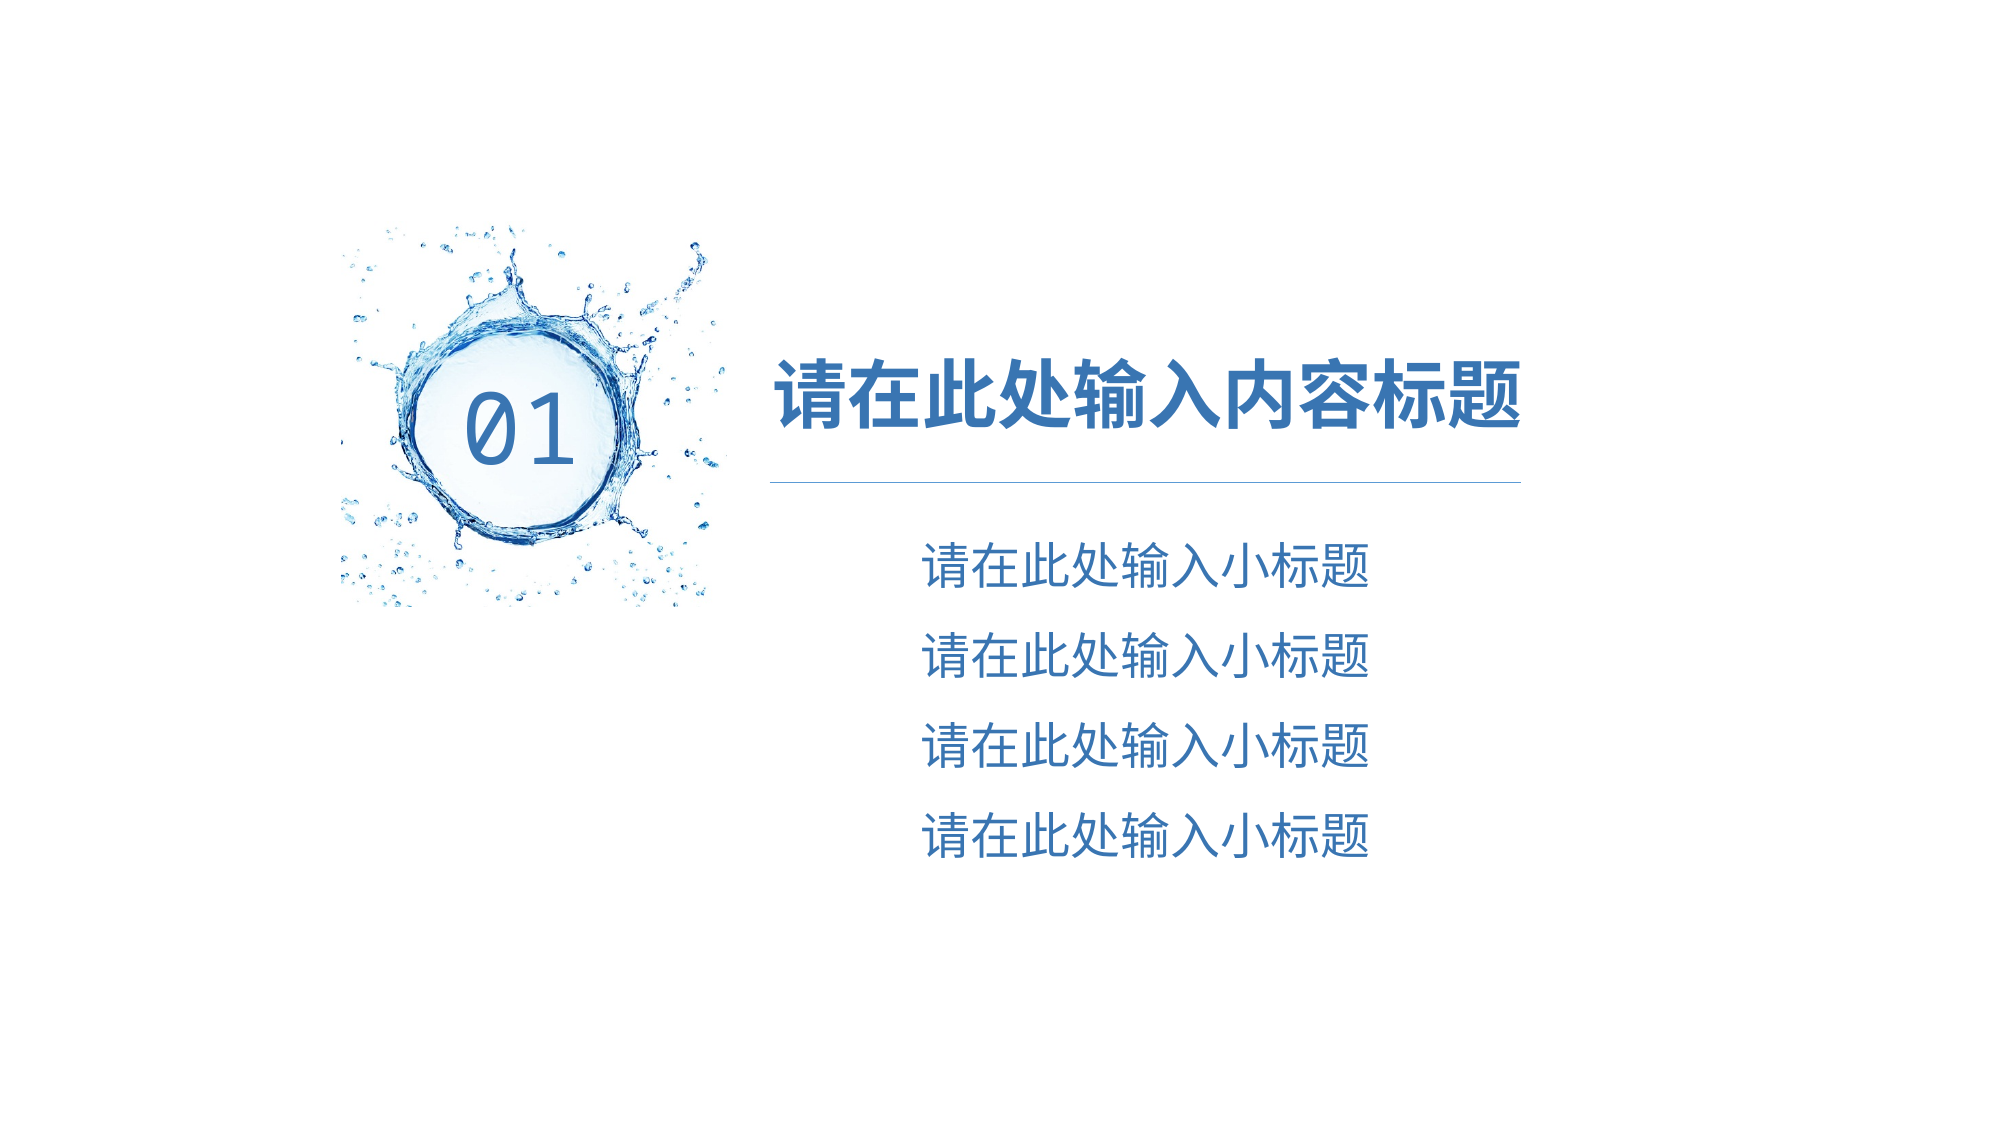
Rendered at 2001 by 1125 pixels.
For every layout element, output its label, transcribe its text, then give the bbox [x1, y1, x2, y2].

text_box 请在此处输入内容标题 [757, 339, 1538, 445]
picture [341, 221, 727, 607]
text_box 请在此处输入小标题 请在此处输入小标题 请在此处输入小标题 请在此处输入小标题 [905, 497, 1386, 873]
